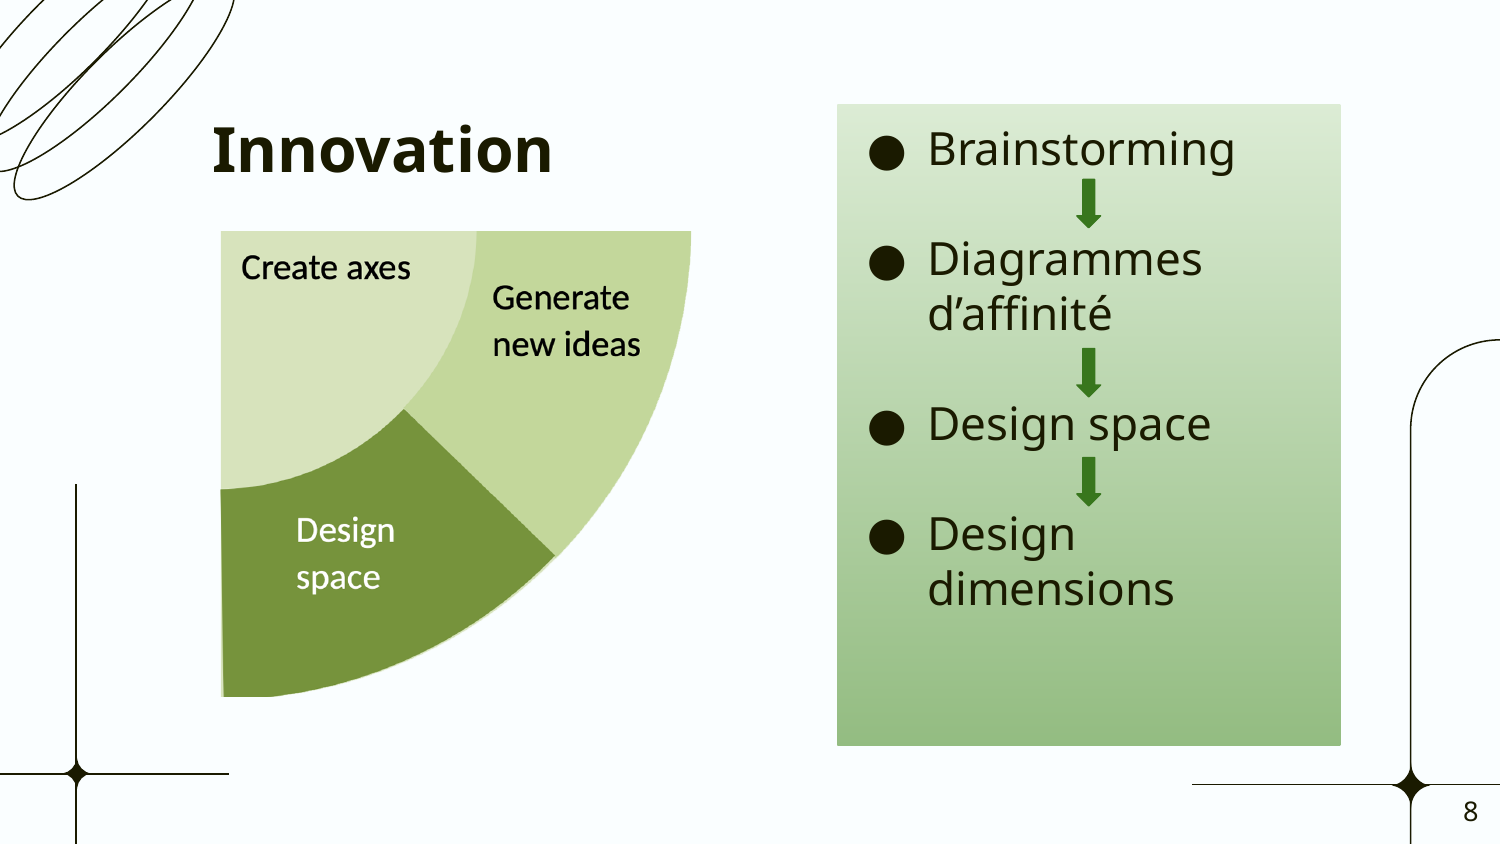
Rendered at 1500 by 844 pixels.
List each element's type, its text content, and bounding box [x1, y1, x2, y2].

slide_number ‹#› [1403, 779, 1494, 844]
text_box [1076, 179, 1101, 228]
text_box [1076, 348, 1101, 397]
title Innovation [197, 104, 738, 201]
text_box [1076, 457, 1101, 506]
text_box Brainstorming Diagrammes d’affinité Design space Design dimensions [837, 104, 1341, 746]
picture [220, 231, 694, 697]
